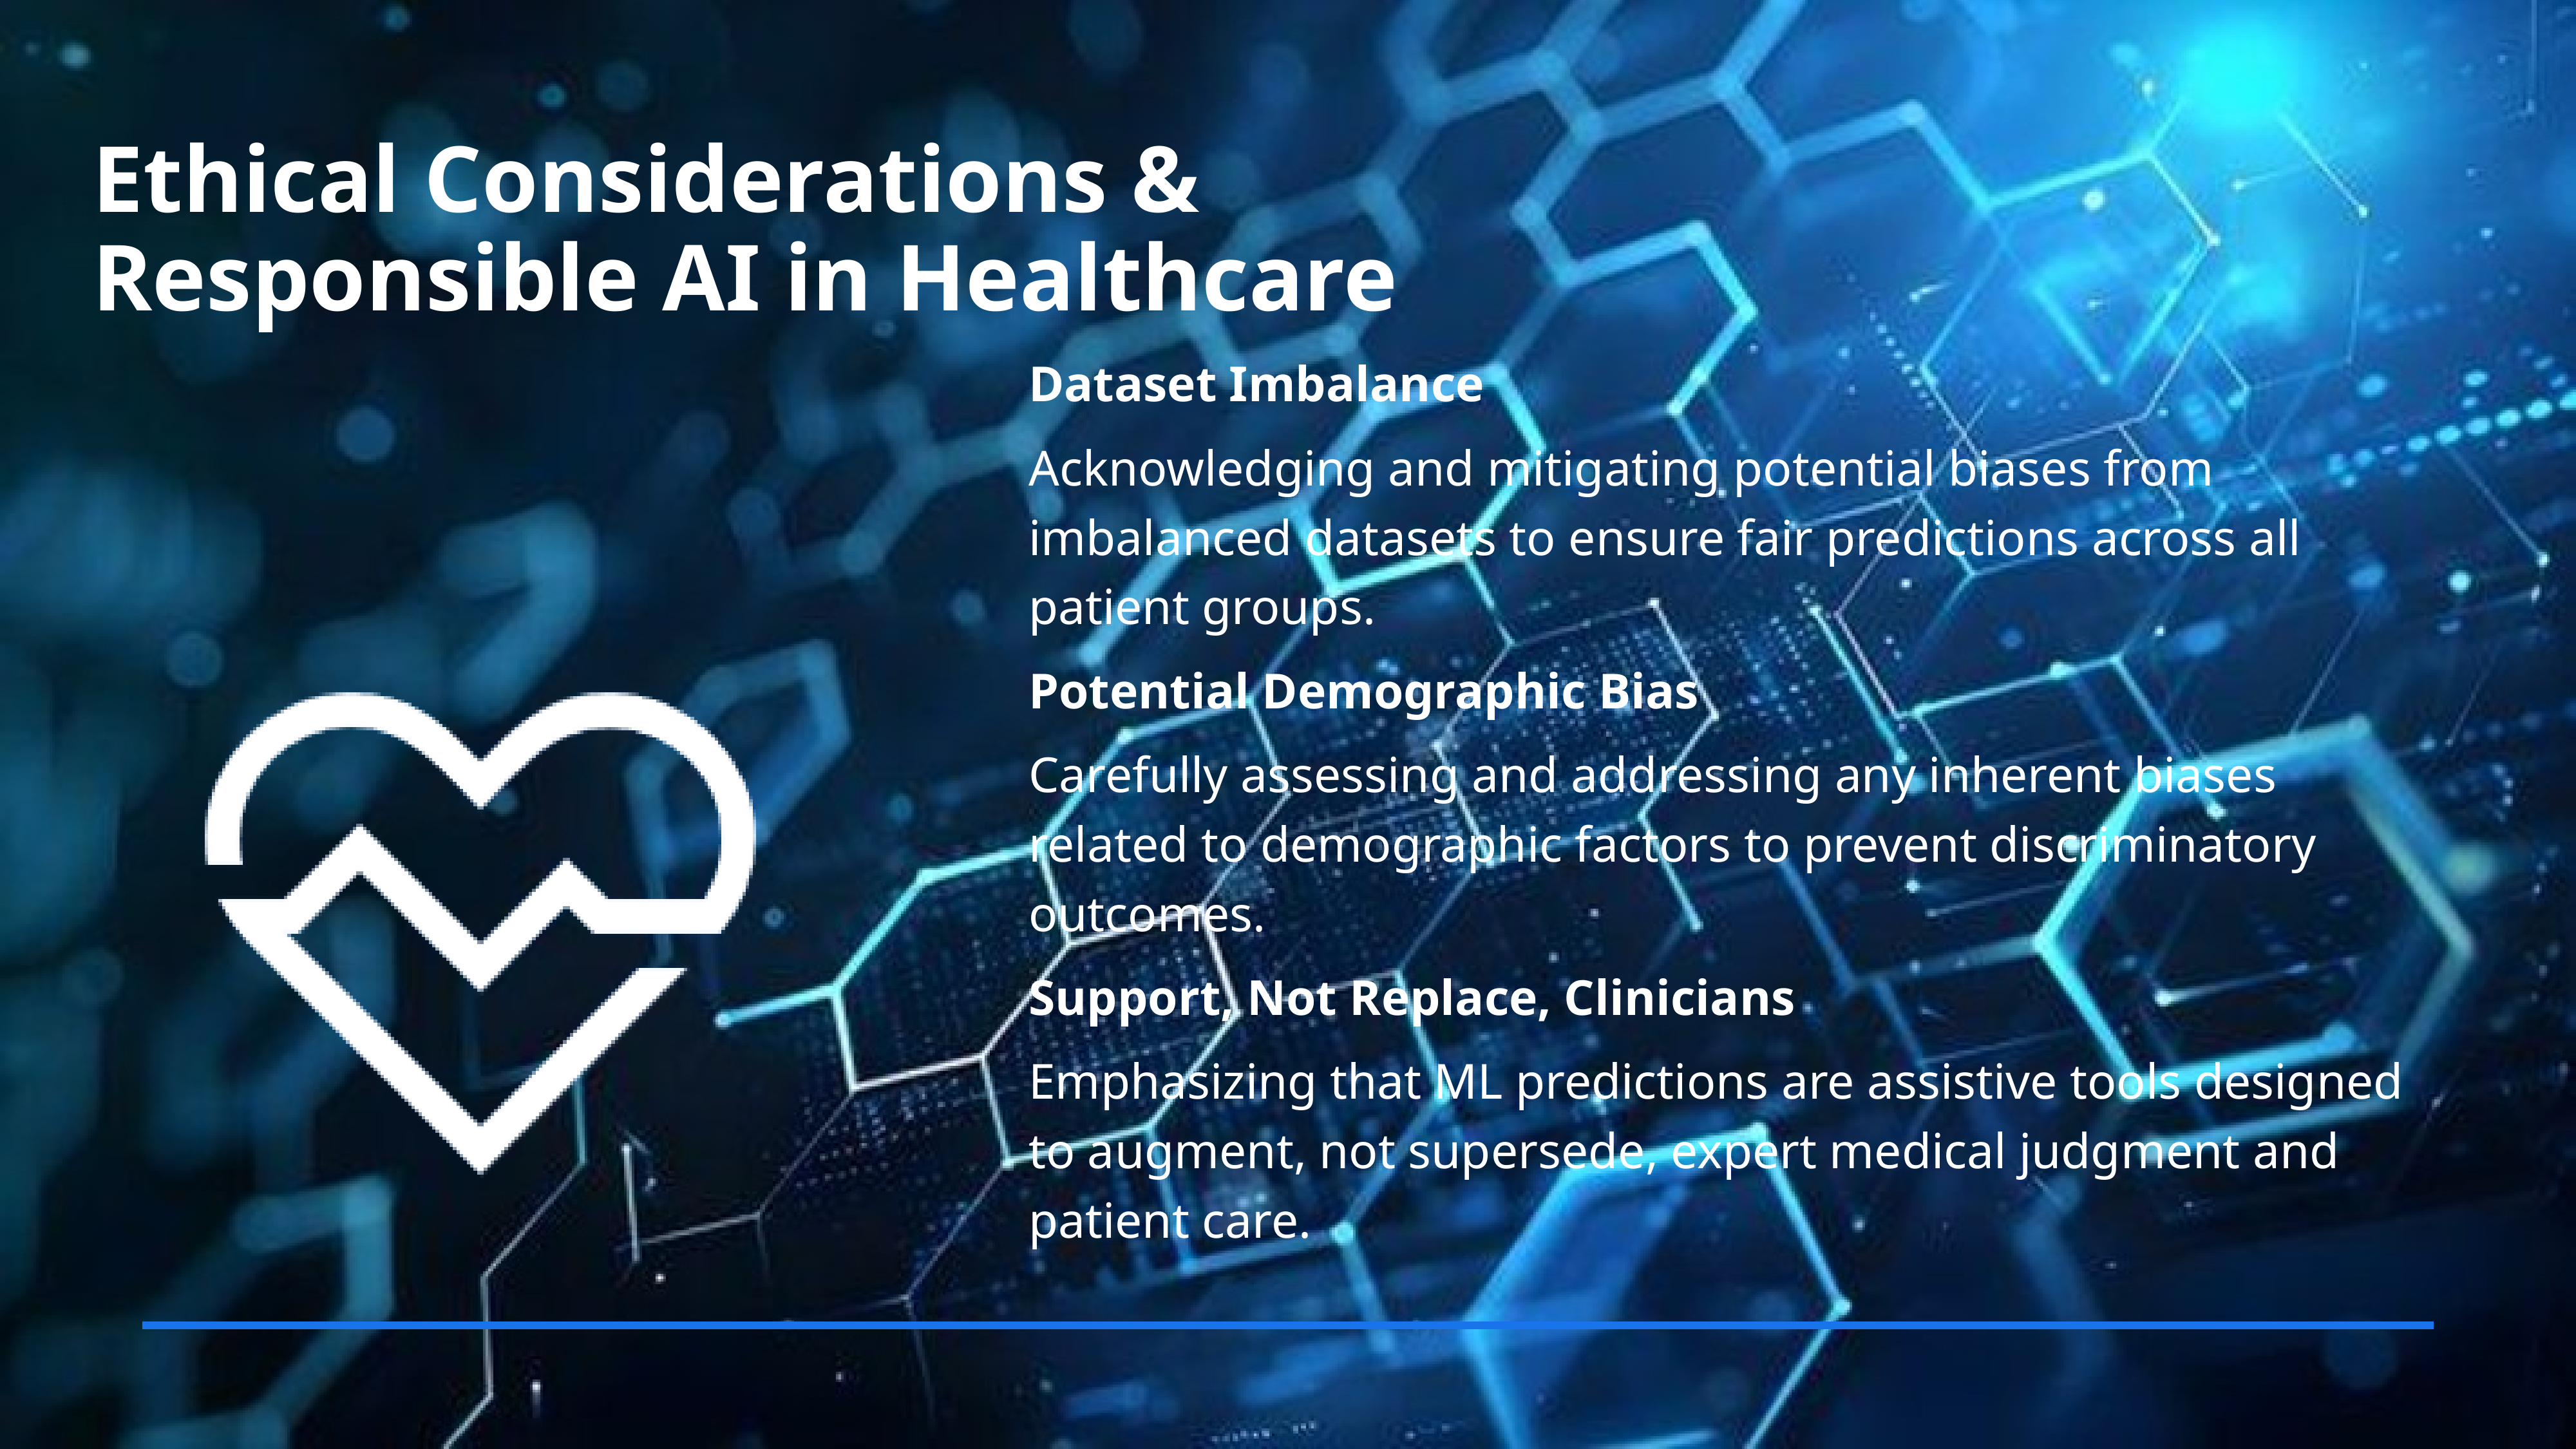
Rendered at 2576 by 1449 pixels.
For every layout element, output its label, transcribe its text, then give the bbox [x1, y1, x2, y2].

text_box [0, 0, 2576, 1449]
text_box Ethical Considerations & Responsible AI in Healthcare [73, 123, 1498, 455]
text_box Dataset Imbalance Acknowledging and mitigating potential biases from imbalanced datasets to ensure fair predictions across all patient groups. Potential Demographic Bias Carefully assessing and addressing any inherent biases related to demographic factors to prevent discriminatory outcomes. Support, Not Replace, Clinicians Emphasizing that ML predictions are assistive tools designed to augment, not supersede, expert medical judgment and patient care. [1009, 332, 2434, 1264]
picture [150, 603, 811, 1264]
